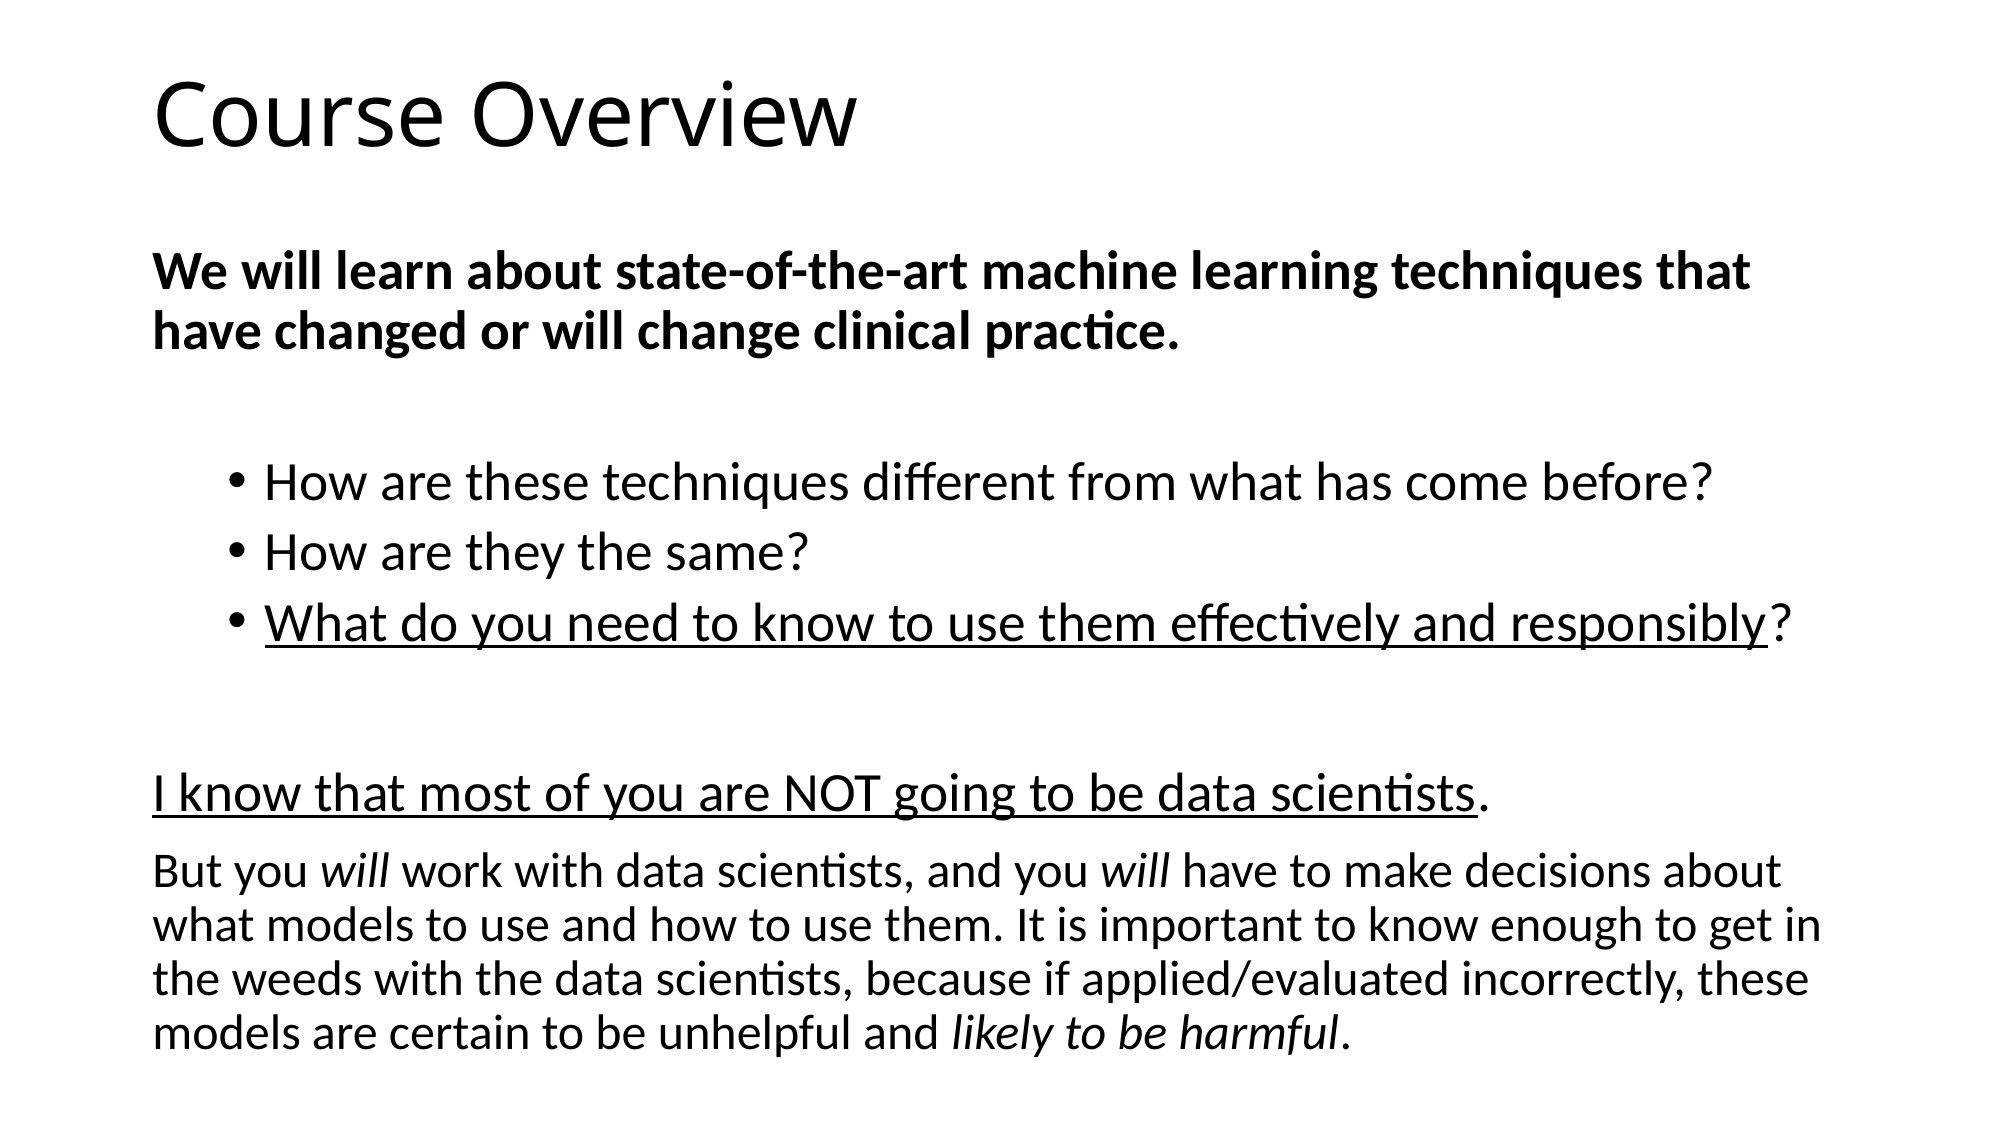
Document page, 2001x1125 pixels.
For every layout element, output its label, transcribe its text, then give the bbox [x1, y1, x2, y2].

list We will learn about state-of-the-art machine learning techniques that have changed or will change clinical practice. How are these techniques different from what has come before? How are they the same? What do you need to know to use them effectively and responsibly? I know that most of you are NOT going to be data scientists. But you will work with data scientists, and you will have to make decisions about what models to use and how to use them. It is important to know enough to get in the weeds with the data scientists, because if applied/evaluated incorrectly, these models are certain to be unhelpful and likely to be harmful. [137, 233, 1863, 1066]
title Course Overview [137, 59, 1863, 177]
